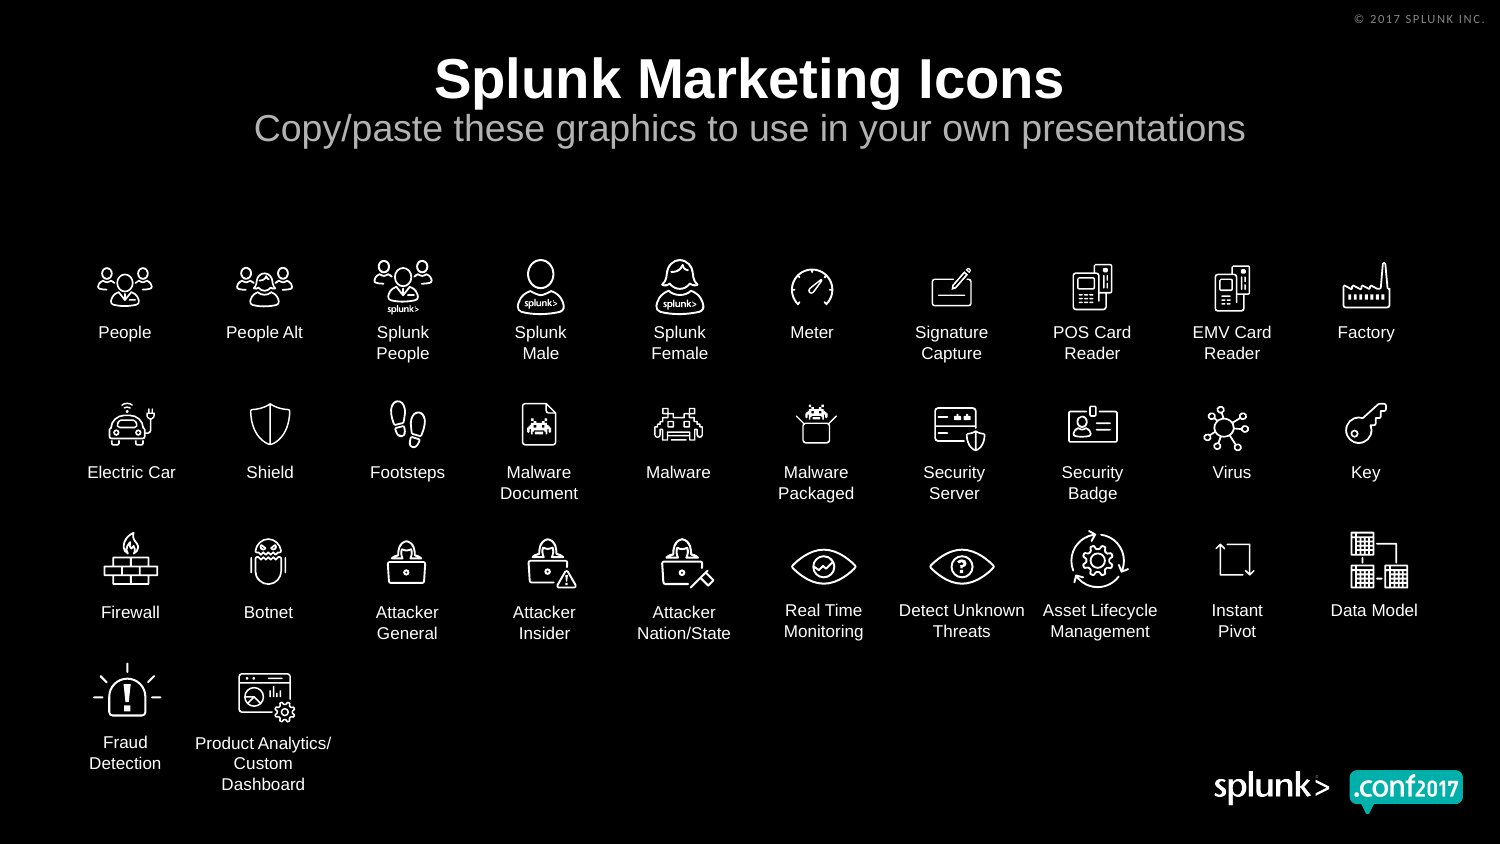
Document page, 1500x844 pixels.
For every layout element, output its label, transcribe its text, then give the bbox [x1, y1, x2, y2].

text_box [1072, 263, 1113, 311]
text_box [386, 540, 427, 584]
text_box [795, 404, 838, 444]
text_box Attacker General [333, 593, 482, 650]
text_box Asset Lifecycle Management [1025, 593, 1162, 647]
picture [1214, 770, 1463, 814]
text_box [1350, 531, 1409, 589]
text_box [1342, 262, 1391, 309]
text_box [1345, 402, 1387, 444]
text_box Detect Unknown Threats [887, 593, 1025, 647]
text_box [103, 531, 159, 585]
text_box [654, 407, 703, 441]
text_box Splunk Female [624, 316, 736, 369]
text_box Malware Packaged [748, 455, 884, 509]
text_box Meter [750, 316, 875, 348]
subtitle Copy/paste these graphics to use in your own presentations [55, 108, 1444, 142]
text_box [527, 538, 578, 589]
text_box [1215, 543, 1255, 576]
text_box Signature Capture [889, 316, 1014, 369]
text_box Firewall [56, 594, 205, 630]
text_box Fraud Detection [57, 726, 179, 779]
text_box People [69, 316, 181, 348]
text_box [238, 673, 296, 723]
text_box Attacker Nation/State [619, 593, 759, 650]
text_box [516, 258, 566, 315]
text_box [929, 548, 995, 585]
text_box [250, 538, 287, 585]
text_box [1070, 529, 1130, 588]
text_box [931, 267, 972, 307]
text_box EMV Card Reader [1170, 316, 1295, 369]
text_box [92, 662, 162, 717]
text_box [1203, 406, 1249, 452]
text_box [373, 259, 433, 315]
text_box Electric Car [69, 455, 194, 488]
text_box Key [1300, 455, 1434, 488]
title Splunk Marketing Icons [55, 38, 1444, 93]
text_box Malware Document [471, 455, 607, 509]
text_box Splunk People [347, 316, 459, 369]
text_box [235, 266, 294, 308]
text_box Data Model [1299, 594, 1450, 626]
text_box People Alt [209, 316, 321, 348]
text_box Malware [611, 455, 746, 488]
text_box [108, 402, 155, 446]
text_box Instant Pivot [1162, 593, 1313, 647]
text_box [1068, 405, 1118, 443]
text_box Footsteps [340, 455, 476, 488]
text_box Product Analytics/ Custom Dashboard [179, 726, 348, 800]
text_box Security Badge [1025, 455, 1161, 509]
text_box Shield [202, 455, 338, 488]
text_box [790, 268, 834, 306]
text_box Real Time Monitoring [748, 593, 887, 647]
text_box POS Card Reader [1030, 316, 1155, 369]
text_box Botnet [205, 594, 343, 630]
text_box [934, 407, 986, 452]
text_box Attacker Insider [482, 593, 619, 650]
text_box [96, 267, 153, 307]
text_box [790, 548, 857, 585]
text_box Splunk Male [485, 316, 597, 369]
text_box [1214, 265, 1251, 312]
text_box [655, 259, 705, 315]
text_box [389, 400, 427, 449]
text_box Security Server [887, 455, 1022, 509]
text_box Factory [1304, 316, 1429, 348]
text_box [249, 403, 291, 446]
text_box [521, 402, 557, 446]
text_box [661, 538, 715, 589]
text_box Virus [1164, 455, 1300, 488]
